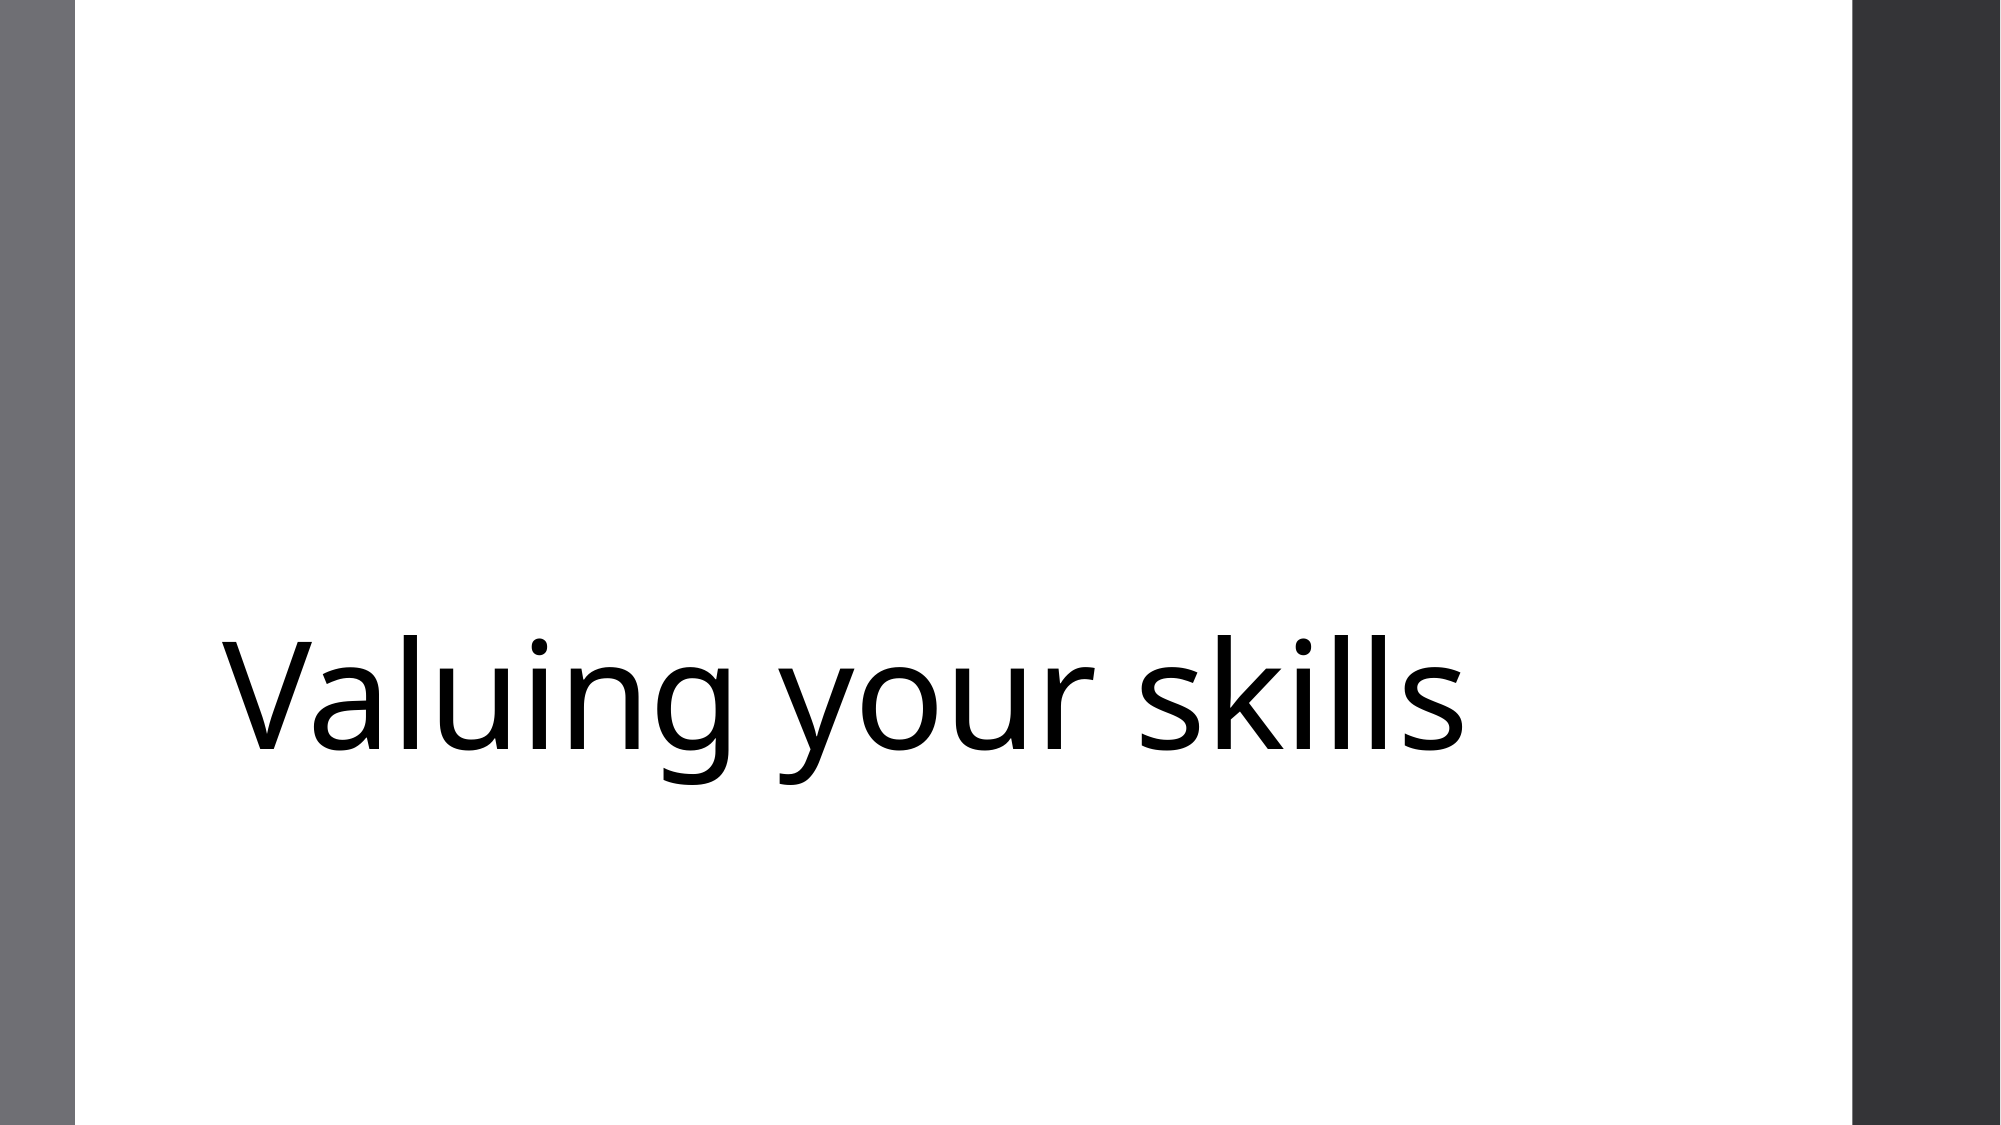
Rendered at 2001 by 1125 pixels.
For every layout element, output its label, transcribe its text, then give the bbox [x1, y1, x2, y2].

title Valuing your skills [206, 124, 1752, 788]
